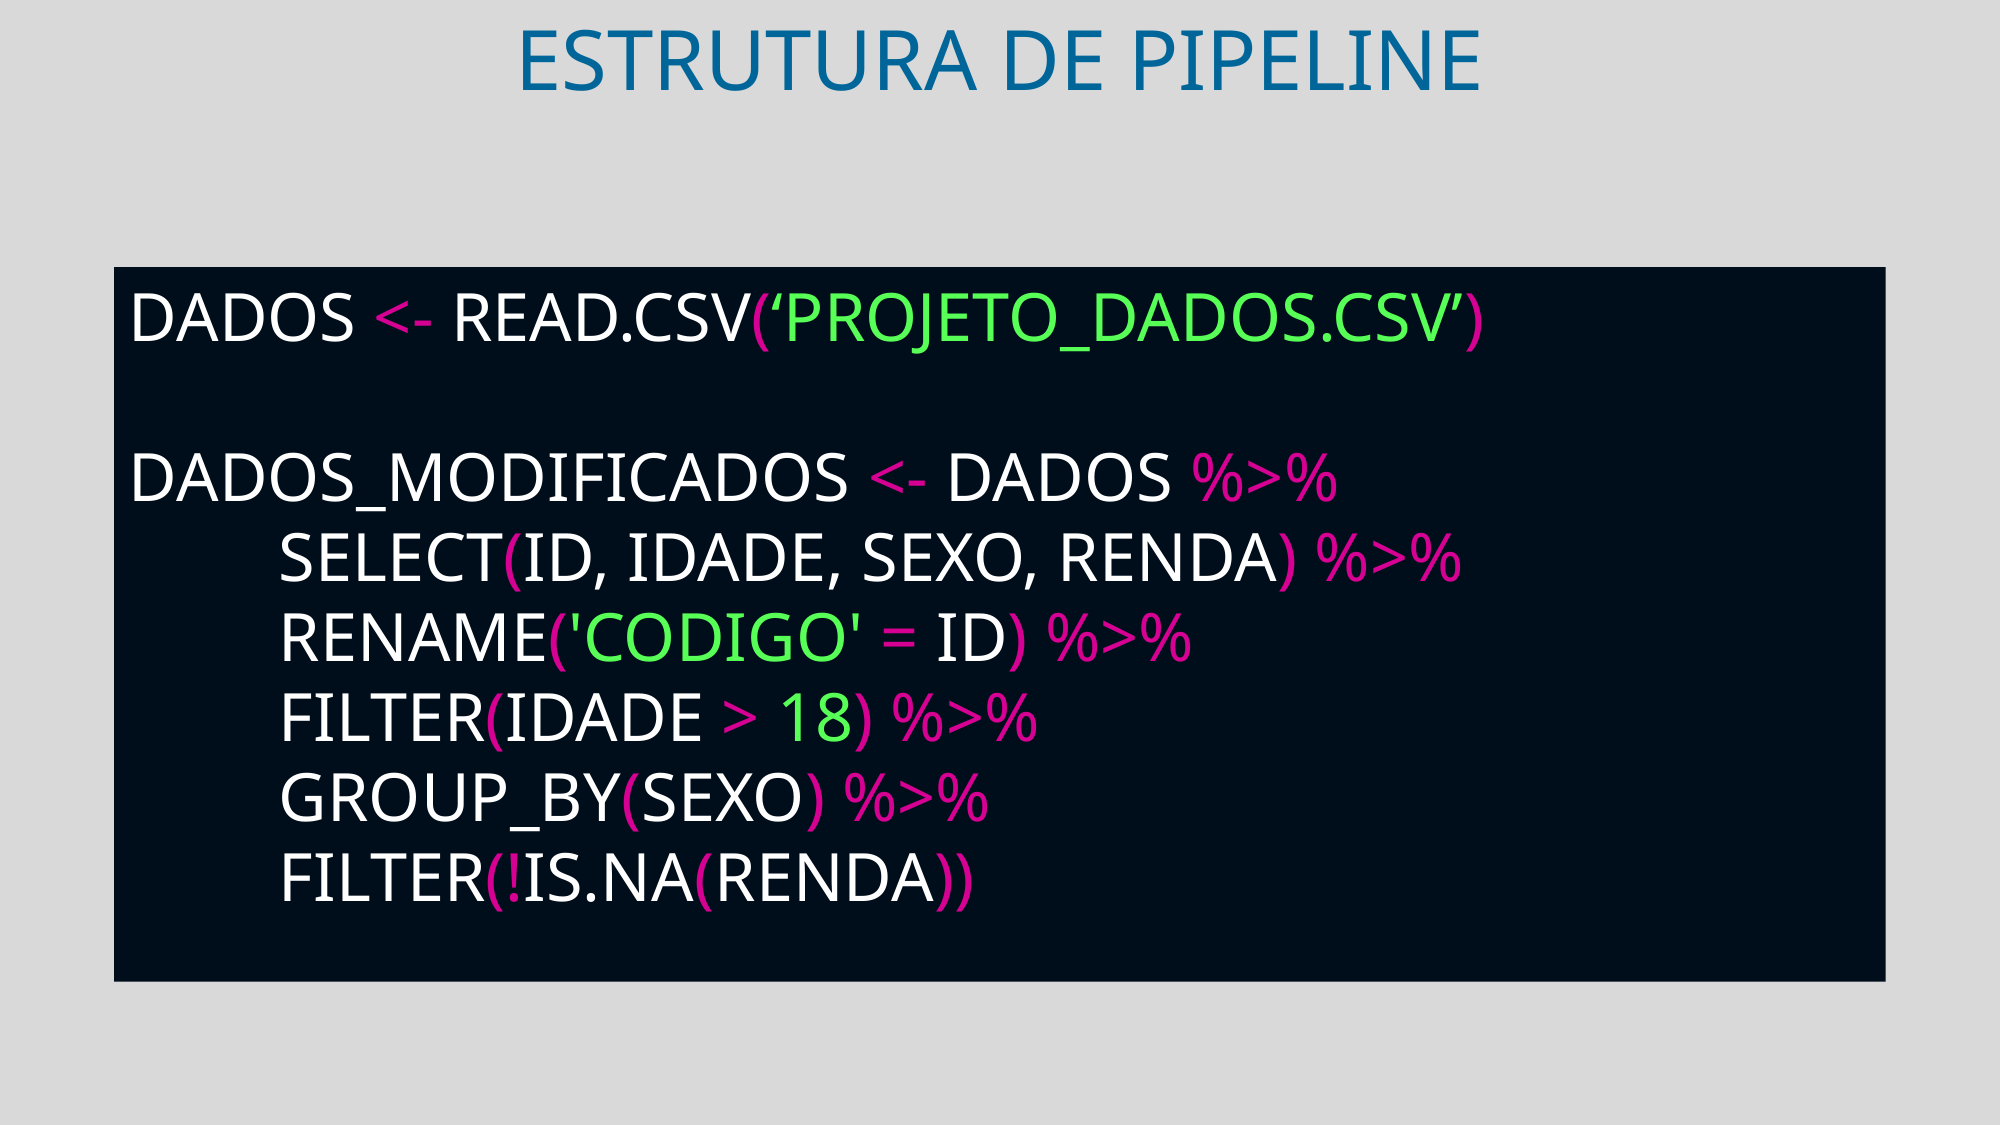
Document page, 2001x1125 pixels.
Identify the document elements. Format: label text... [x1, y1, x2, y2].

text_box estrutura de pipeline [113, 0, 1887, 208]
text_box dados <- read.csv(‘projeto_dados.csv’) dados_modificados <- dados %>% select(id, idade, sexo, renda) %>% rename('codigo' = id) %>% filter(idade > 18) %>% group_by(sexo) %>% filter(!is.na(renda)) [113, 266, 1887, 983]
